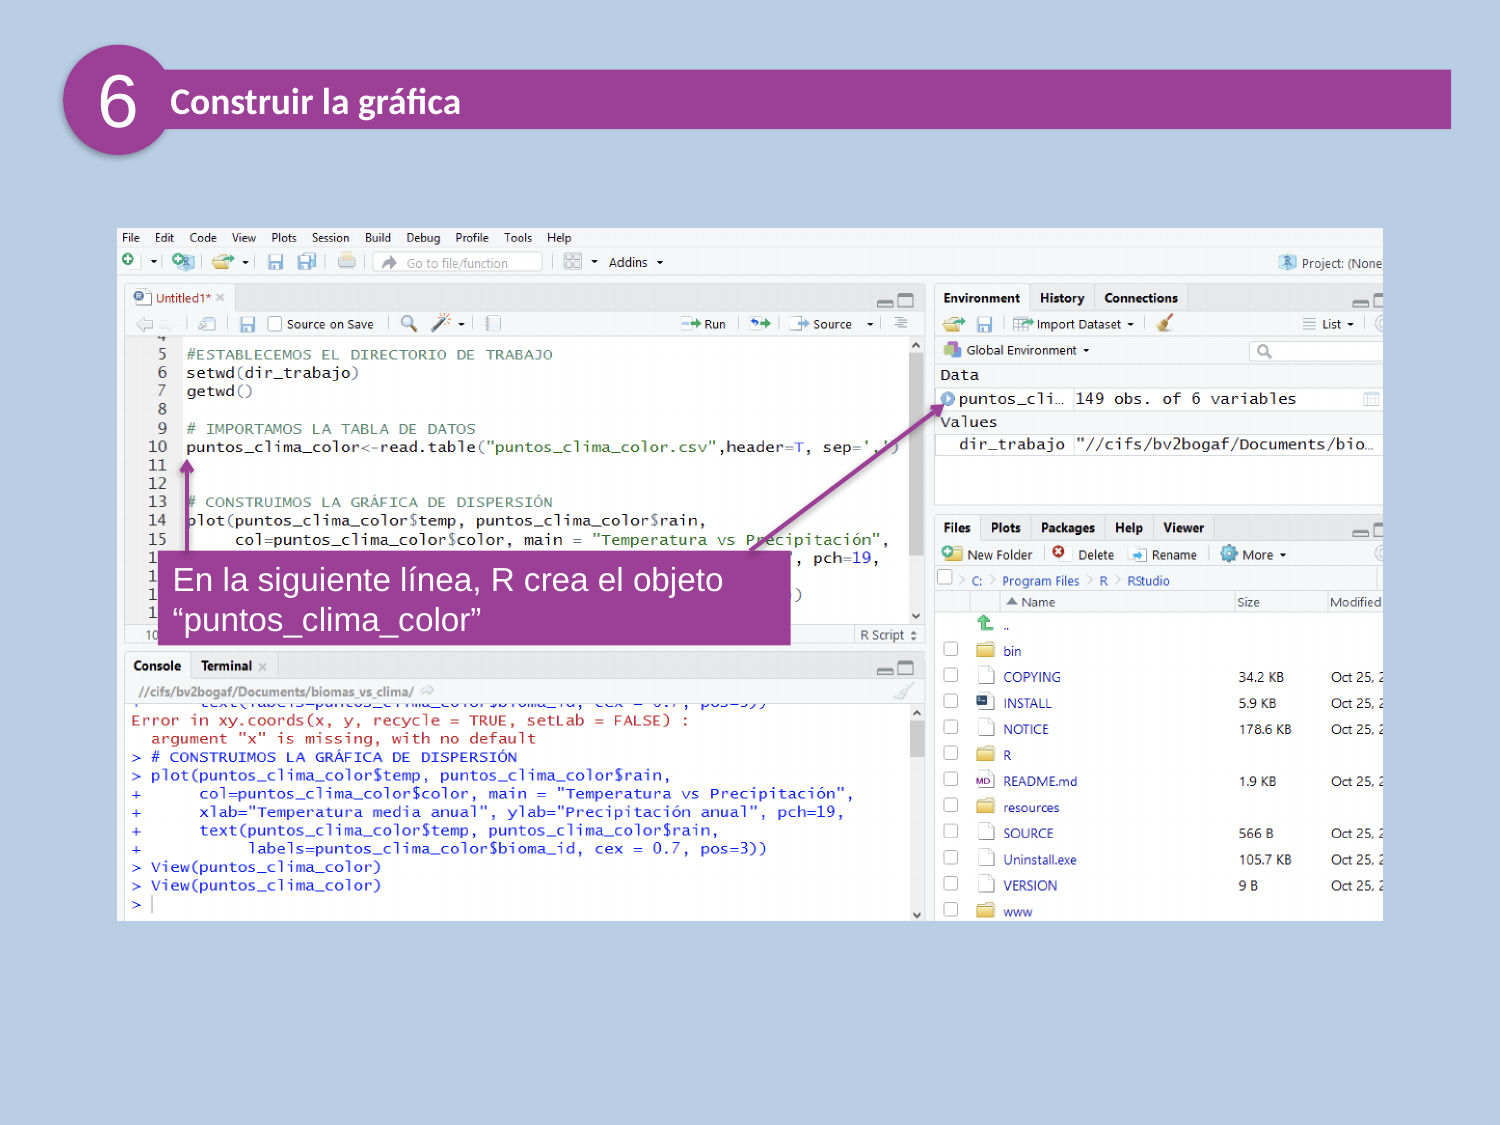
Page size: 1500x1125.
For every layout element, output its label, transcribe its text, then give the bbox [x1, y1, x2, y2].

picture [116, 227, 1384, 921]
text_box Construir la gráfica [178, 69, 1452, 130]
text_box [157, 403, 945, 647]
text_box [62, 44, 174, 156]
